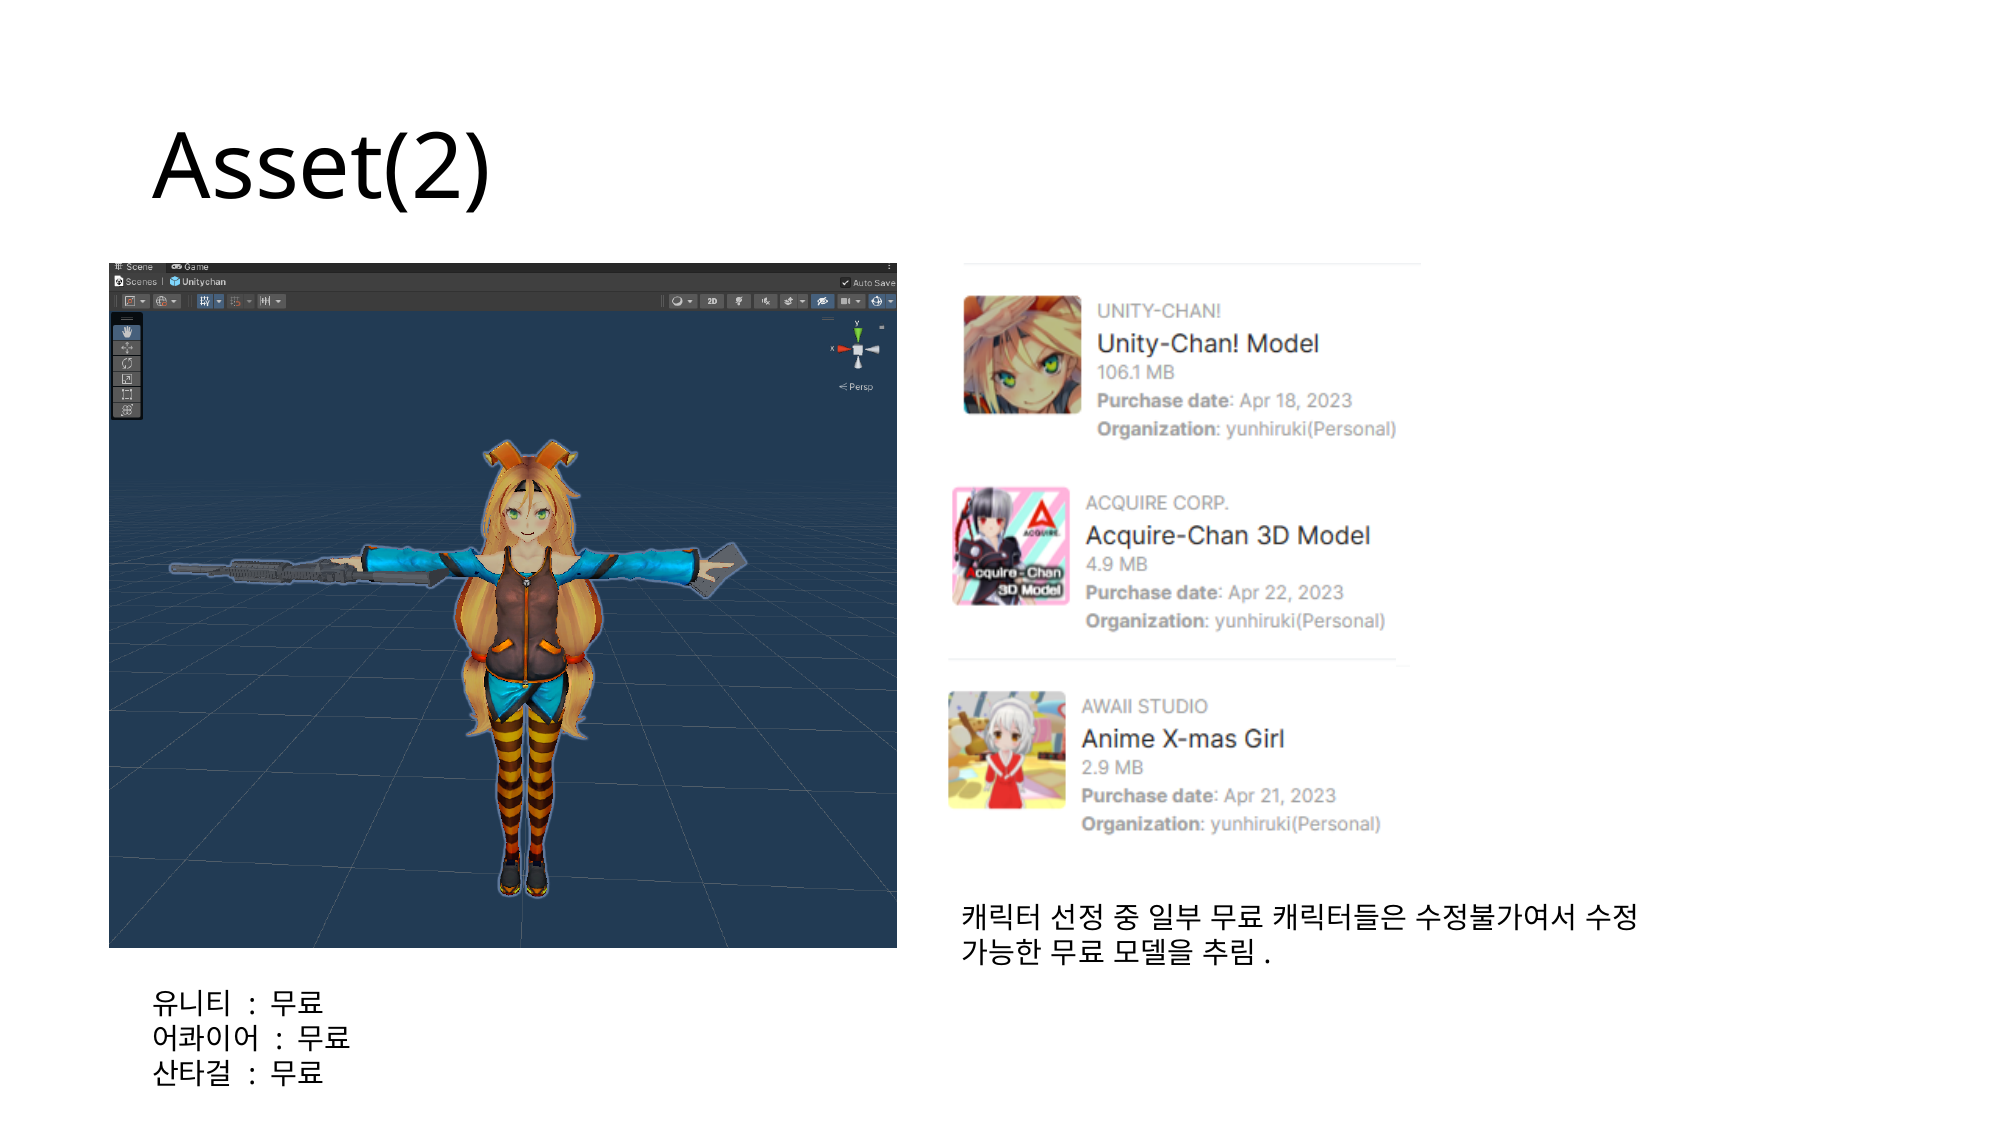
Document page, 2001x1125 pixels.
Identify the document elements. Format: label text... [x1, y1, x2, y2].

text_box 캐릭터 선정 중 일부 무료 캐릭터들은 수정불가여서 수정 가능한 무료 모델을 추림. [947, 892, 1688, 978]
picture [109, 263, 897, 948]
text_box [947, 263, 1421, 862]
title Asset(2) [137, 59, 1863, 278]
text_box 유니티 : 무료 어콰이어 : 무료 산타걸 : 무료 [137, 978, 447, 1098]
